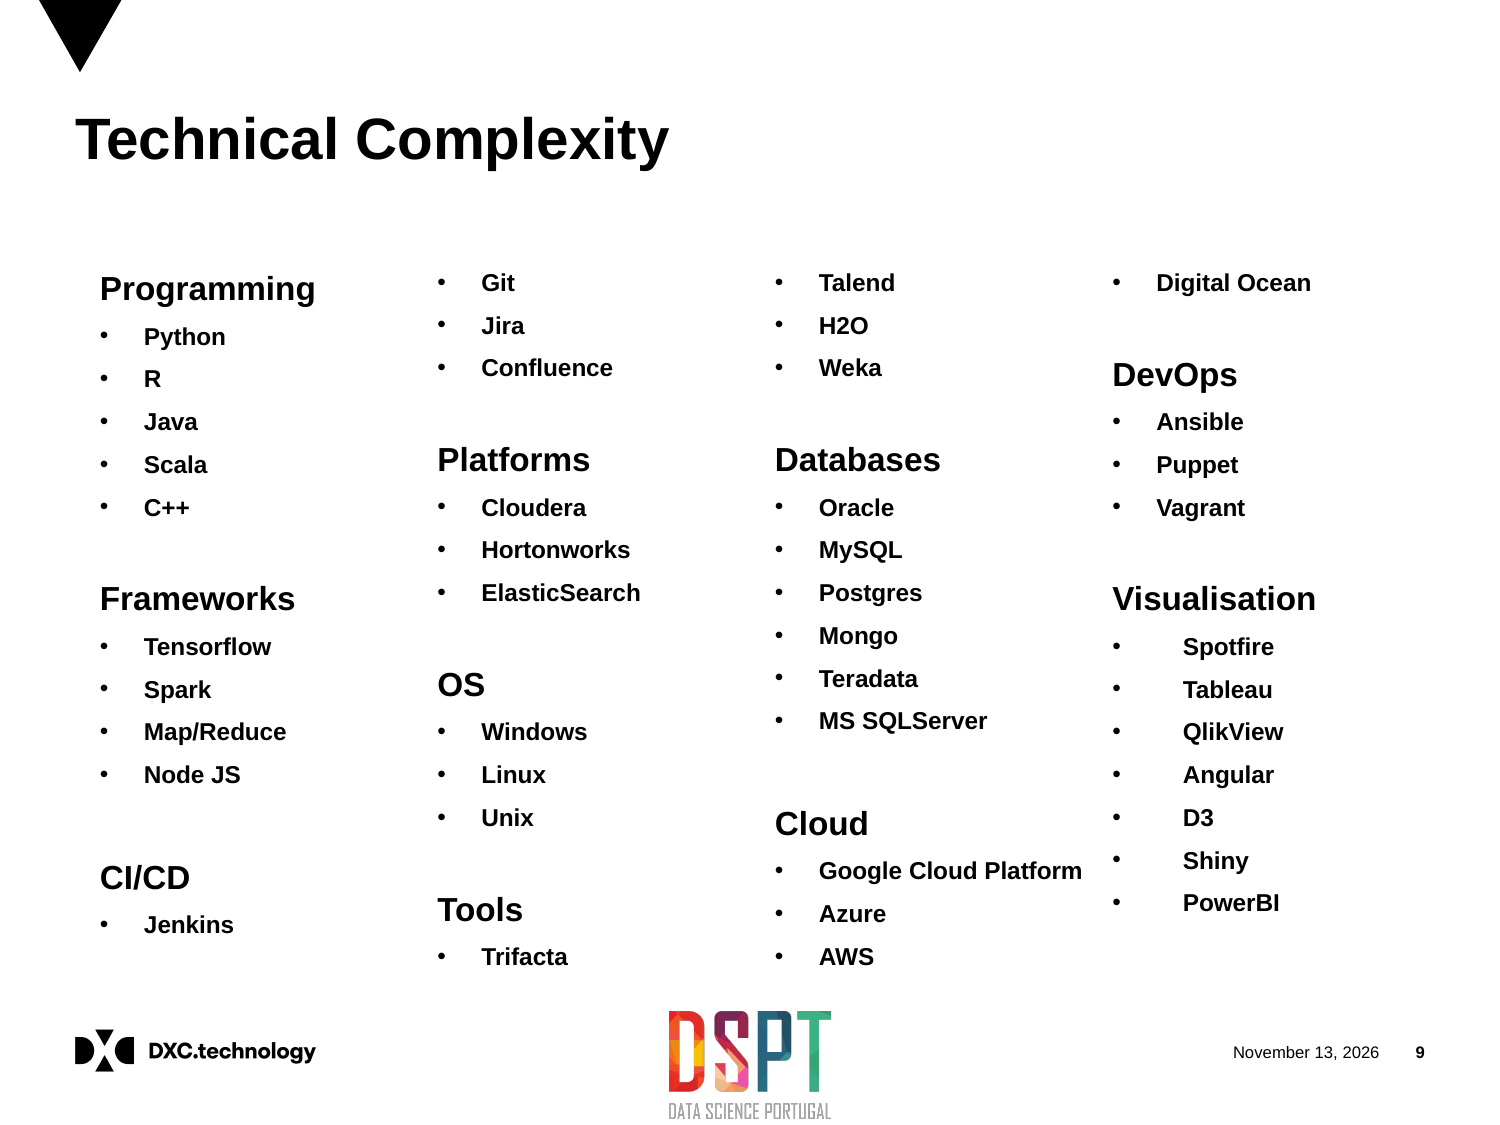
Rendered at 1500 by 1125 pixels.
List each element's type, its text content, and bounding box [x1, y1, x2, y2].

picture [642, 984, 858, 1125]
title Technical Complexity [75, 112, 1425, 293]
text_box Programming Python R Java Scala C++ Frameworks Tensorflow Spark Map/Reduce Node JS CI/CD Jenkins Git Jira Confluence Platforms Cloudera Hortonworks ElasticSearch OS Windows Linux Unix Tools Trifacta Talend H2O Weka Databases Oracle MySQL Postgres Mongo Teradata MS SQLServer Cloud Google Cloud Platform Azure AWS Digital Ocean DevOps Ansible Puppet Vagrant Visualisation Spotfire Tableau QlikView Angular D3 Shiny PowerBI [99, 267, 1450, 972]
